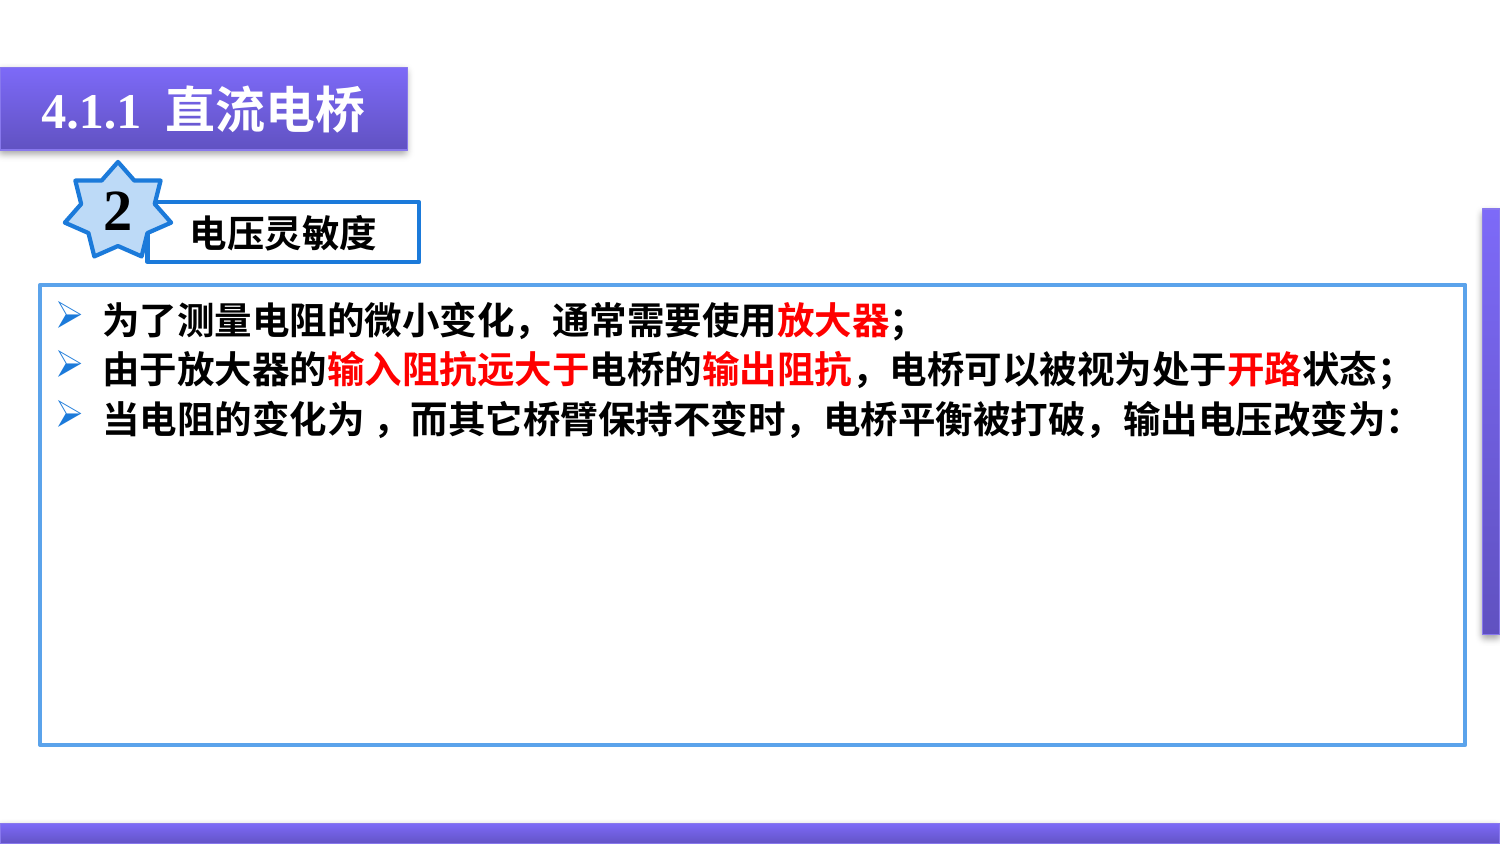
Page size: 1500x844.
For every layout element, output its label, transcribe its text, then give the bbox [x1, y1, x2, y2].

text_box 4.1.1 直流电桥 [13, 71, 381, 146]
text_box 电压灵敏度 [145, 200, 421, 264]
text_box 2 [62, 159, 174, 259]
text_box [0, 67, 408, 151]
